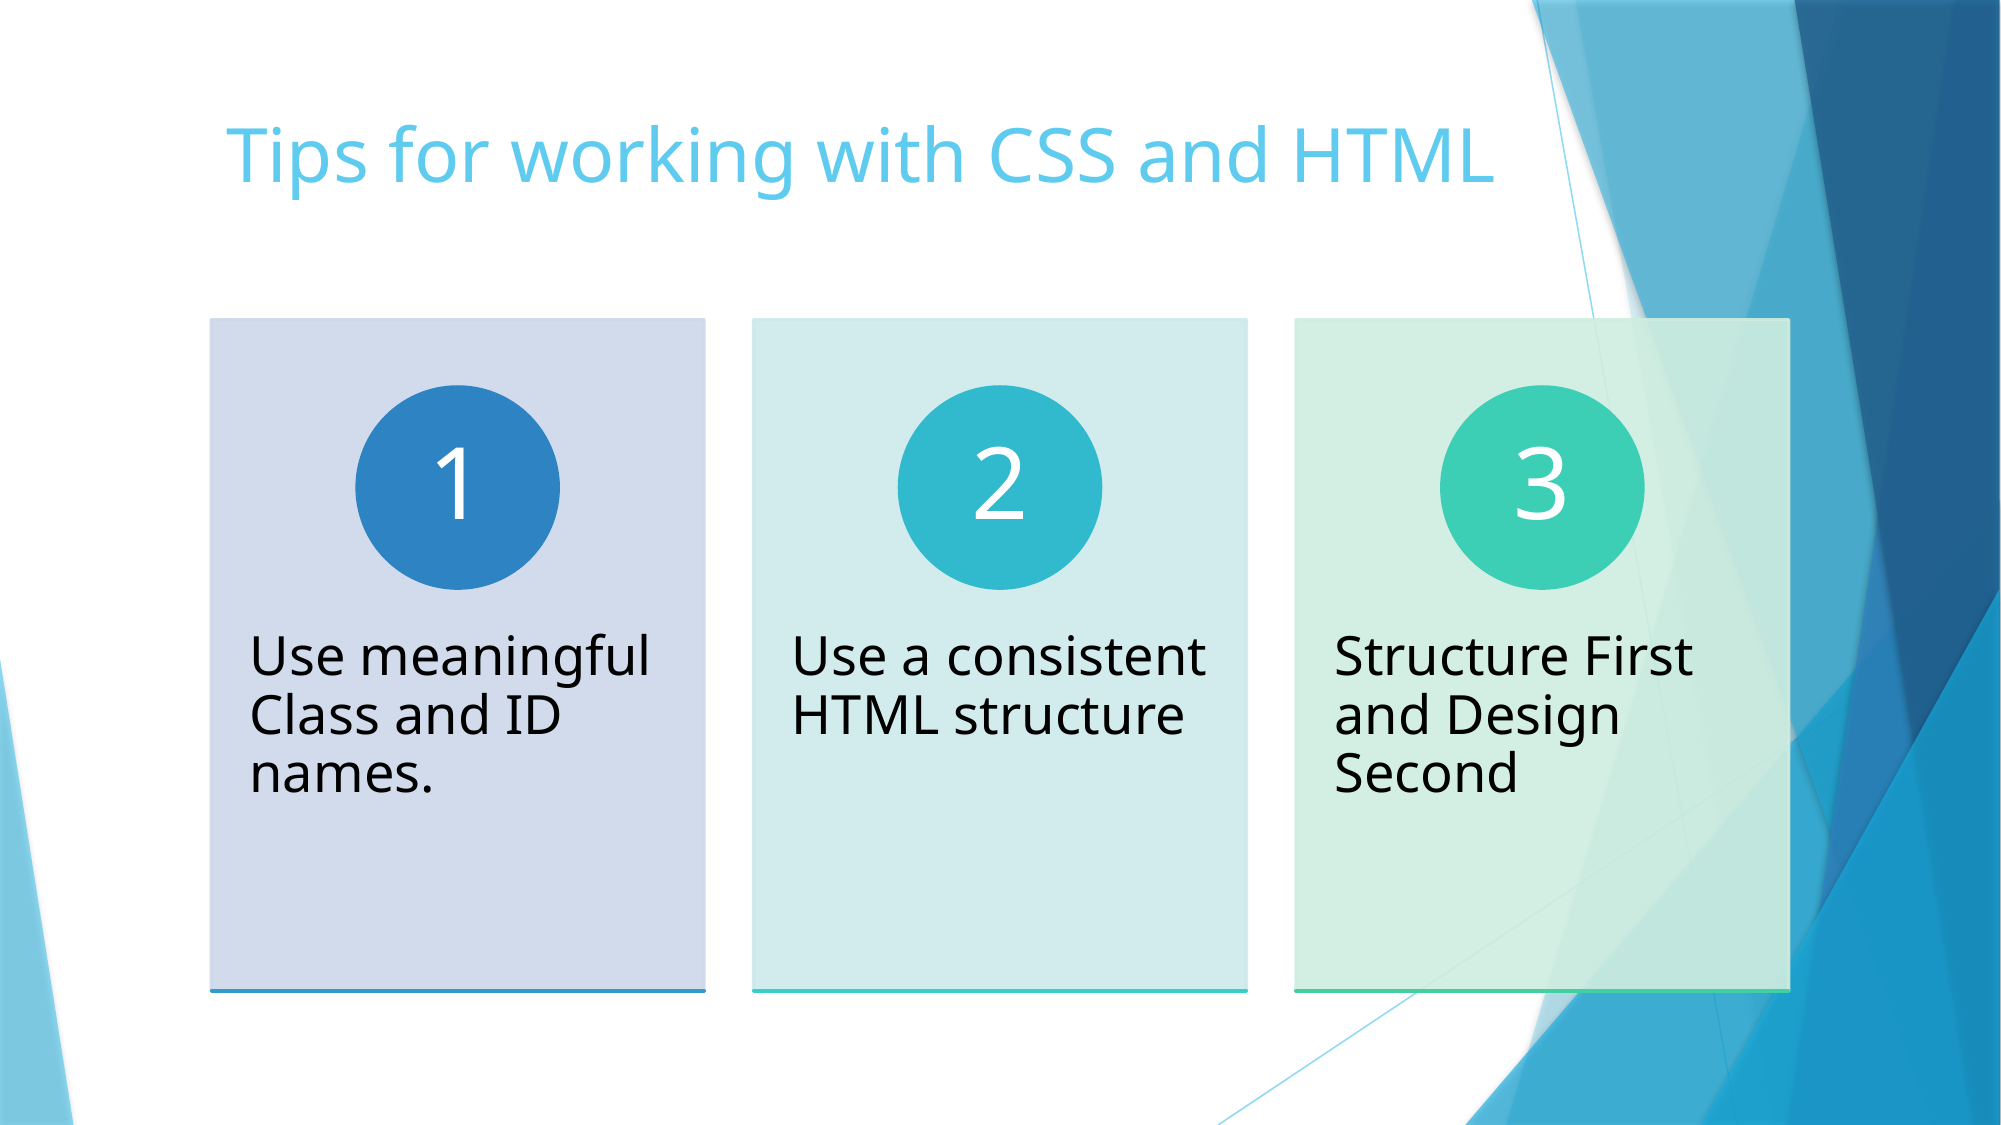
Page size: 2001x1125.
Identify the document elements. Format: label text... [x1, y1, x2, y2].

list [210, 319, 1790, 992]
title Tips for working with CSS and HTML [211, 99, 1884, 281]
